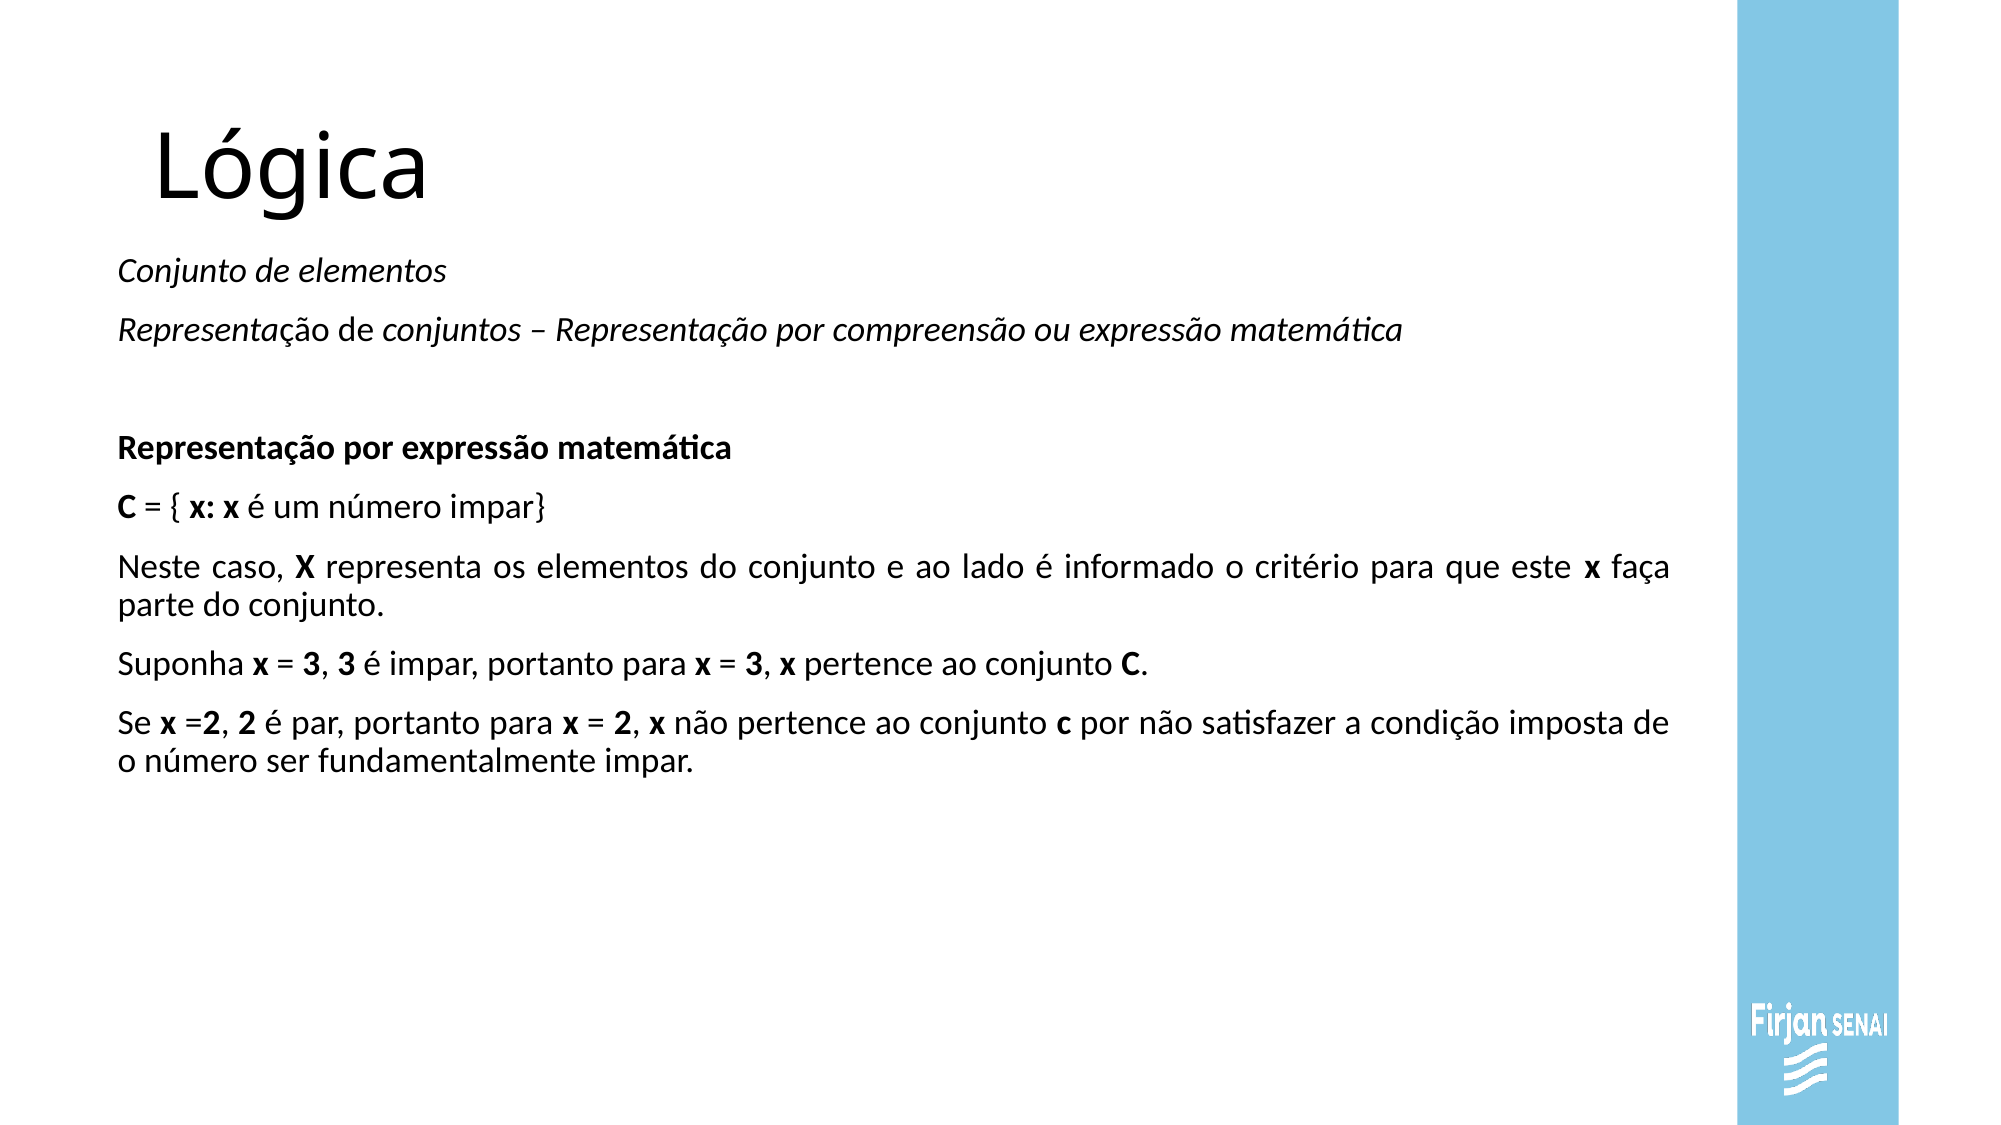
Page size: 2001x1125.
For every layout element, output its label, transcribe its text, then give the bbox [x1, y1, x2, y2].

picture [1747, 999, 1889, 1097]
text_box [1736, 0, 1900, 1125]
title Lógica [137, 59, 1721, 278]
list Conjunto de elementos Representação de conjuntos – Representação por compreensão ou expressão matemática Representação por expressão matemática C = { x: x é um número impar} Neste caso, X representa os elementos do conjunto e ao lado é informado o critério para que este x faça parte do conjunto. Suponha x = 3, 3 é impar, portanto para x = 3, x pertence ao conjunto C. Se x =2, 2 é par, portanto para x = 2, x não pertence ao conjunto c por não satisfazer a condição imposta de o número ser fundamentalmente impar. [102, 244, 1686, 959]
